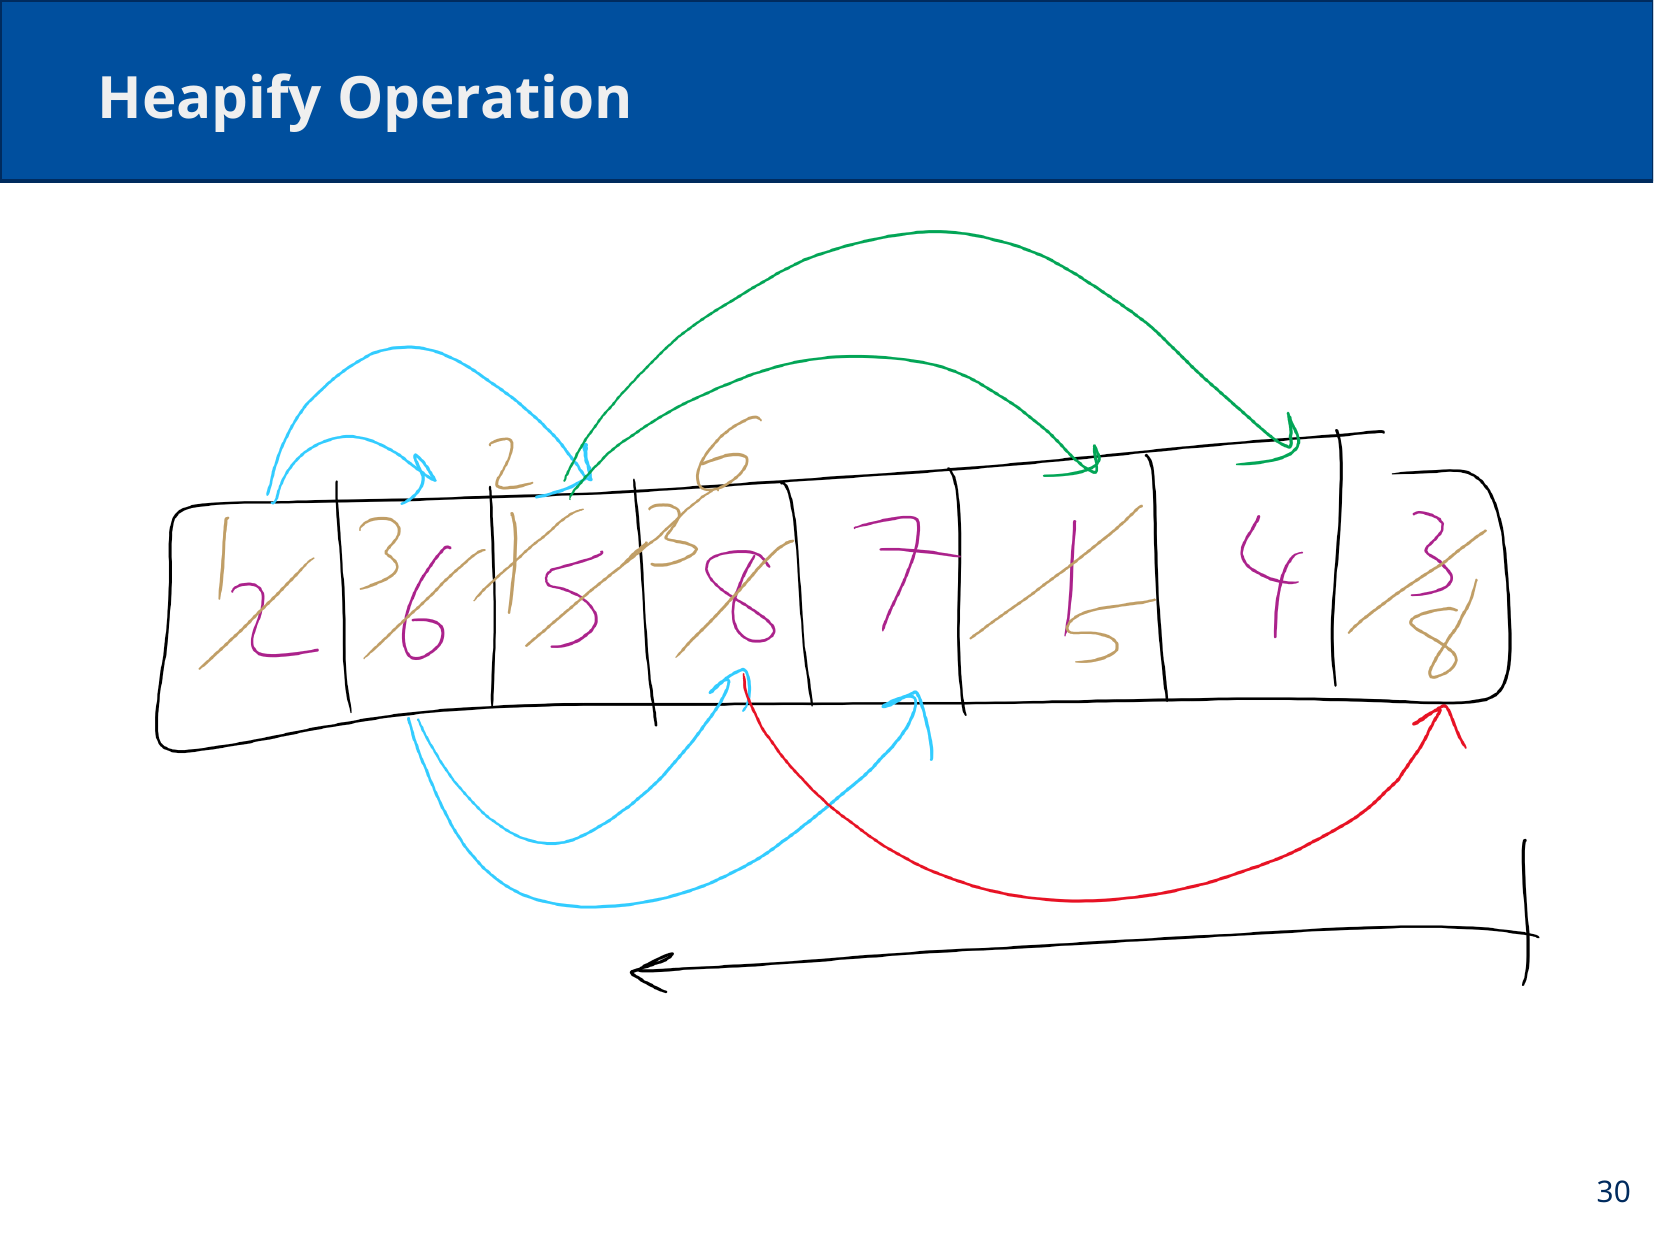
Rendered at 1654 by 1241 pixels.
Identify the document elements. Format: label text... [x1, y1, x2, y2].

picture [147, 222, 1548, 1156]
title Heapify Operation [82, 35, 1571, 146]
slide_number 30 [1546, 1145, 1647, 1241]
